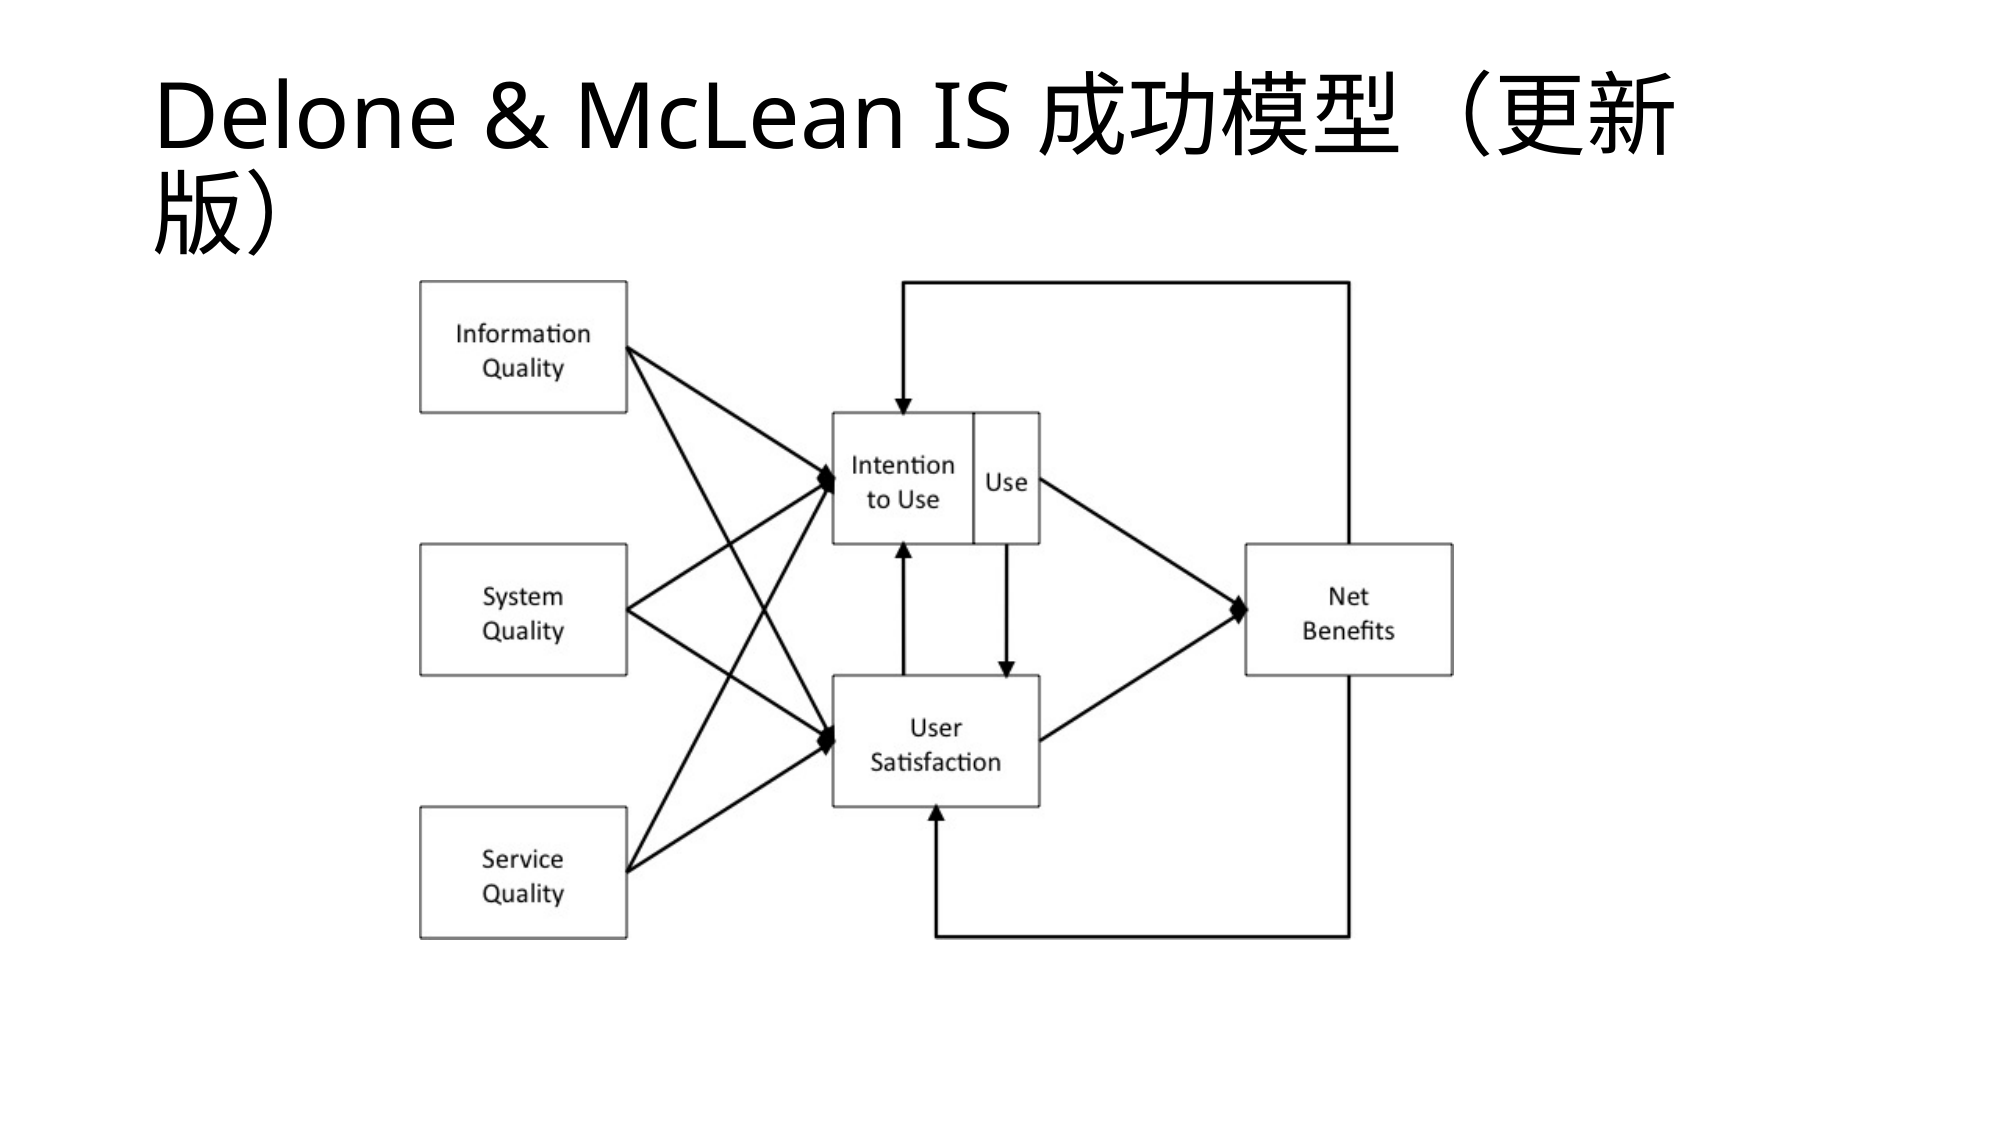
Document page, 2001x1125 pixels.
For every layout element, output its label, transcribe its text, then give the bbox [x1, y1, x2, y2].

picture [419, 280, 1454, 940]
title Delone & McLean IS成功模型（更新版） [137, 59, 1863, 278]
